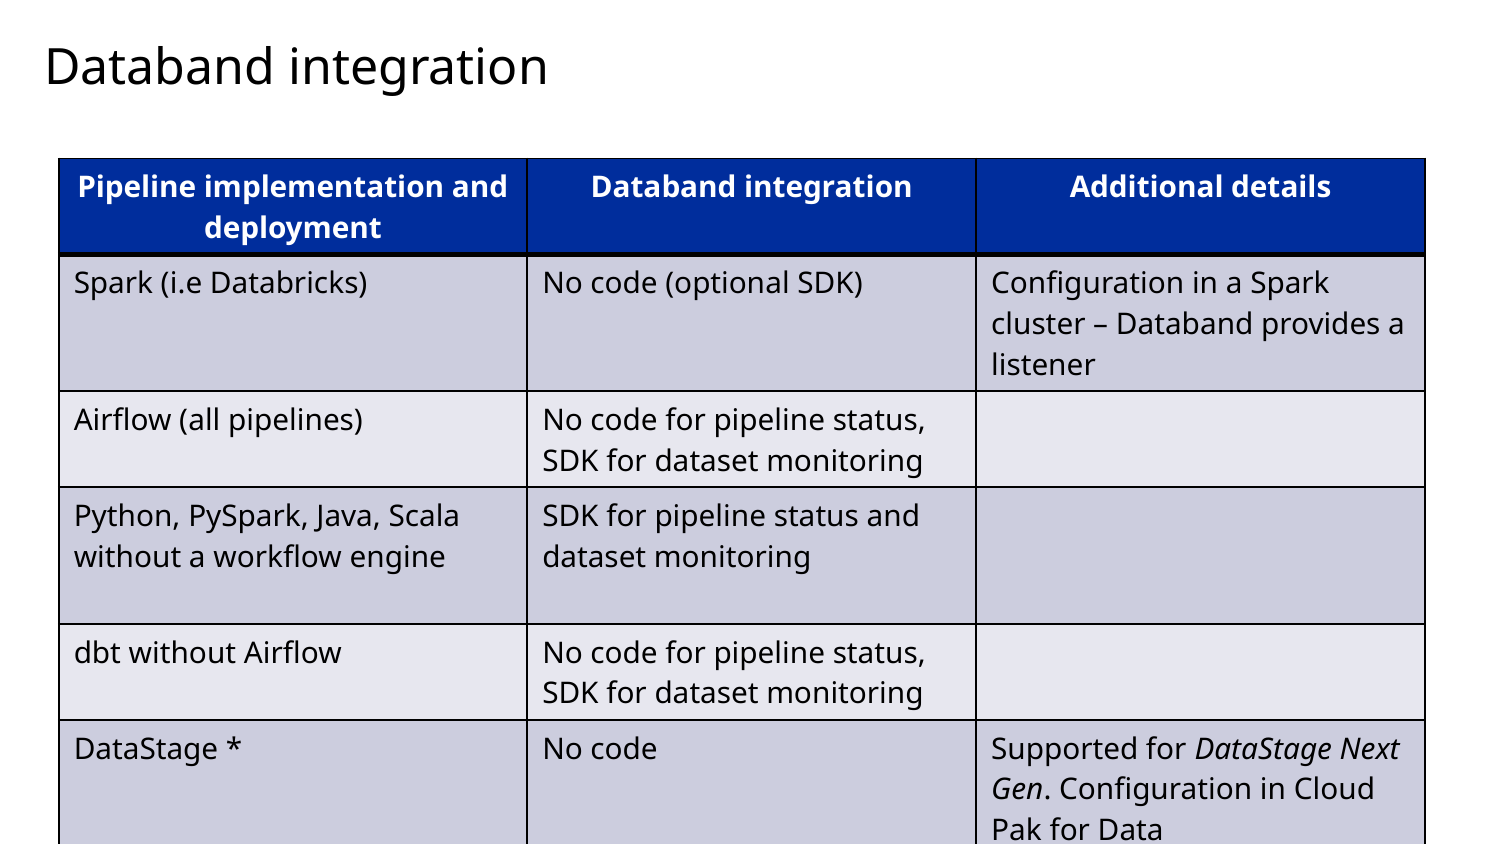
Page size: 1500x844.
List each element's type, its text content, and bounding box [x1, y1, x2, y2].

table_header Pipeline implementation and deployment [60, 159, 526, 252]
table_cell Supported for DataStage Next Gen. Configuration in Cloud Pak for Data [977, 721, 1424, 844]
table_cell Configuration in a Spark cluster – Databand provides a listener [977, 257, 1424, 390]
table_cell No code for pipeline status, SDK for dataset monitoring [528, 625, 975, 719]
table_header Additional details [977, 159, 1424, 252]
table_cell dbt without Airflow [60, 625, 526, 719]
table_cell [977, 488, 1424, 623]
table_cell Python, PySpark, Java, Scala without a workflow engine [60, 488, 526, 623]
table_cell [977, 625, 1424, 719]
table_cell Spark (i.e Databricks) [60, 257, 526, 390]
title Databand integration [44, 40, 1419, 104]
table_header Databand integration [528, 159, 975, 252]
table_cell DataStage * [60, 721, 526, 844]
table_cell No code [528, 721, 975, 844]
table_cell SDK for pipeline status and dataset monitoring [528, 488, 975, 623]
table_cell No code for pipeline status, SDK for dataset monitoring [528, 392, 975, 486]
table_cell Airflow (all pipelines) [60, 392, 526, 486]
table_cell [977, 392, 1424, 486]
table_cell No code (optional SDK) [528, 257, 975, 390]
